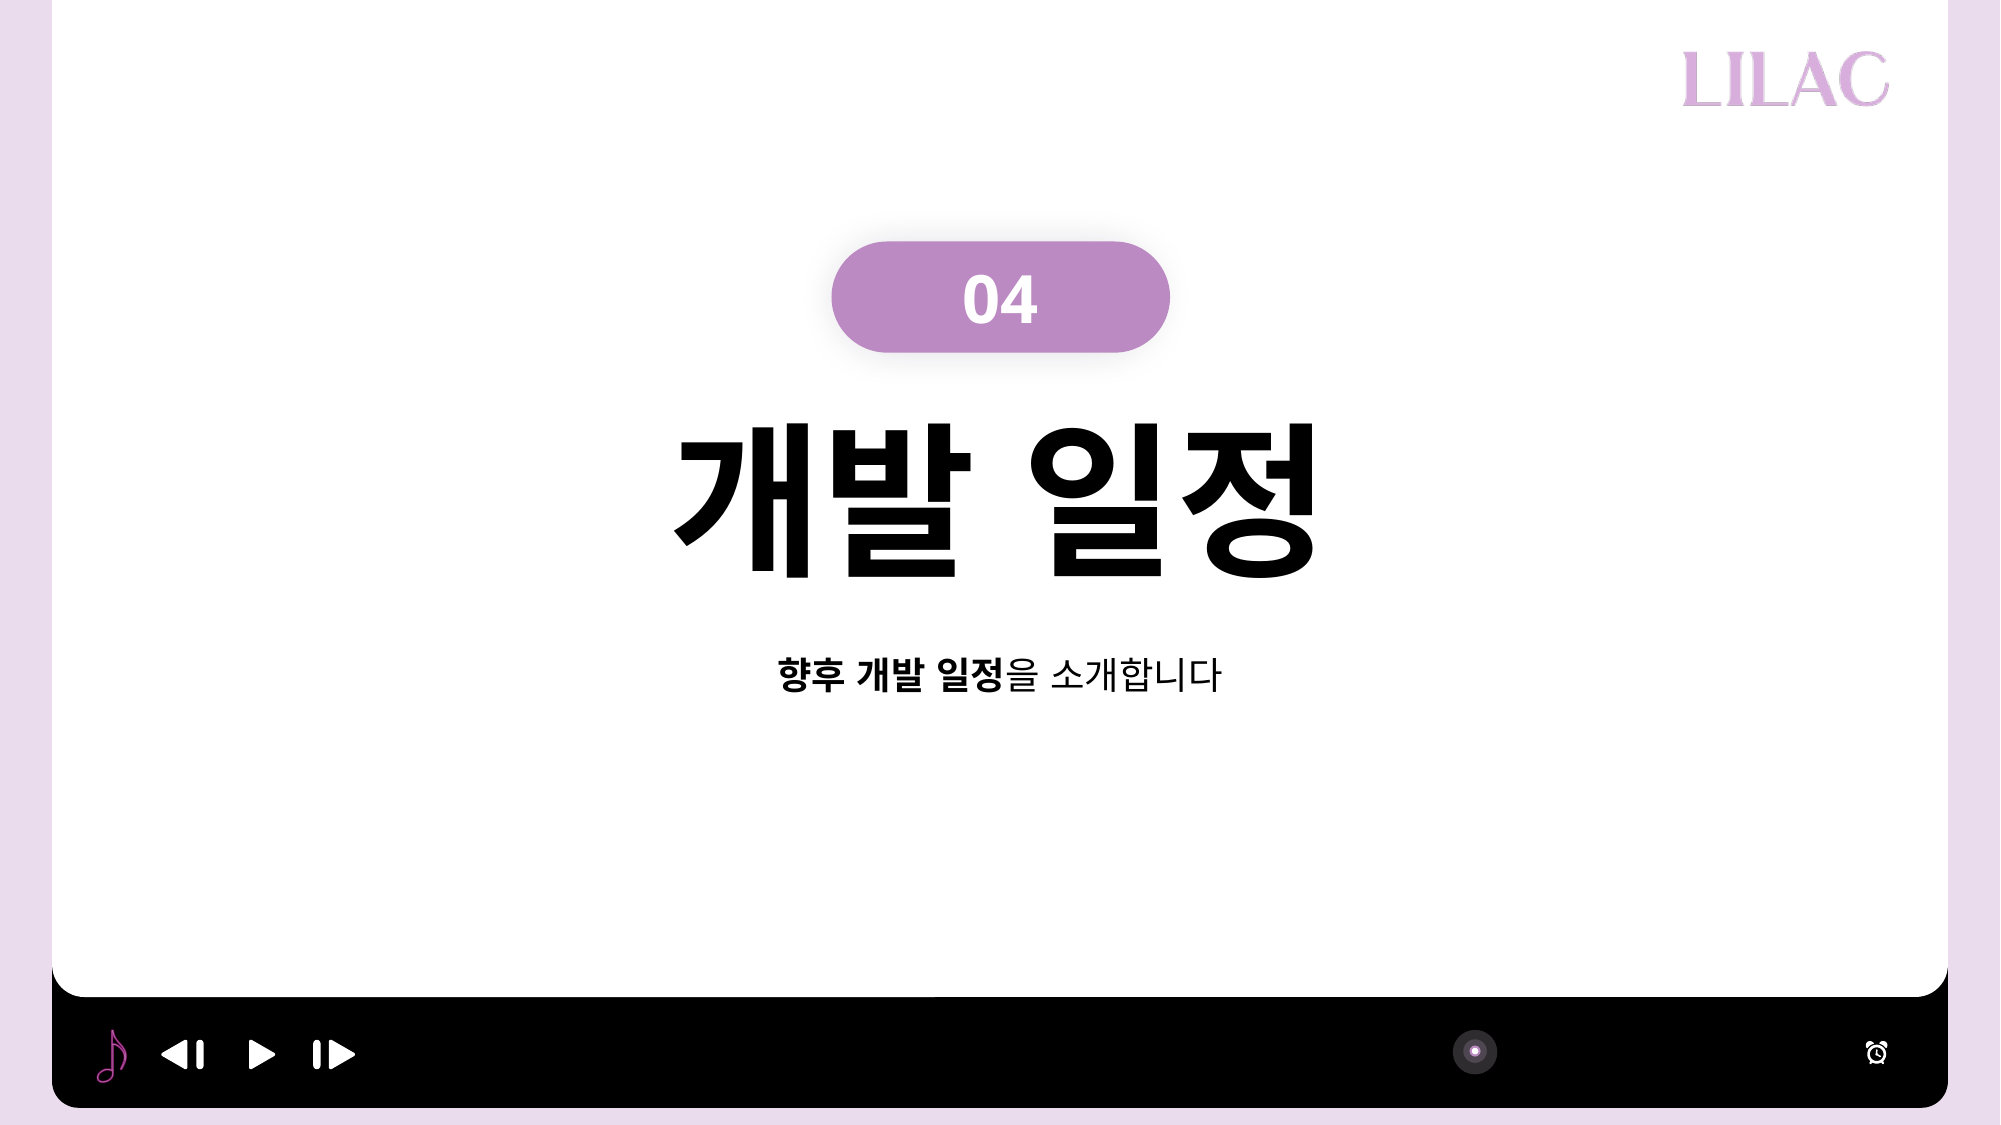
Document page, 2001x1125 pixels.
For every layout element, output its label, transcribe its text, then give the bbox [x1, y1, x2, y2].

picture [91, 1027, 130, 1085]
text_box 향후 개발 일정을 소개합니다 [762, 644, 1238, 705]
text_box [1865, 1040, 1888, 1065]
text_box [50, 967, 1949, 1109]
text_box 개발 일정 [654, 389, 1346, 605]
text_box [51, 0, 1949, 999]
picture [1681, 51, 1890, 107]
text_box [1452, 1029, 1498, 1075]
text_box 04 [830, 240, 1172, 354]
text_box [161, 1039, 355, 1070]
